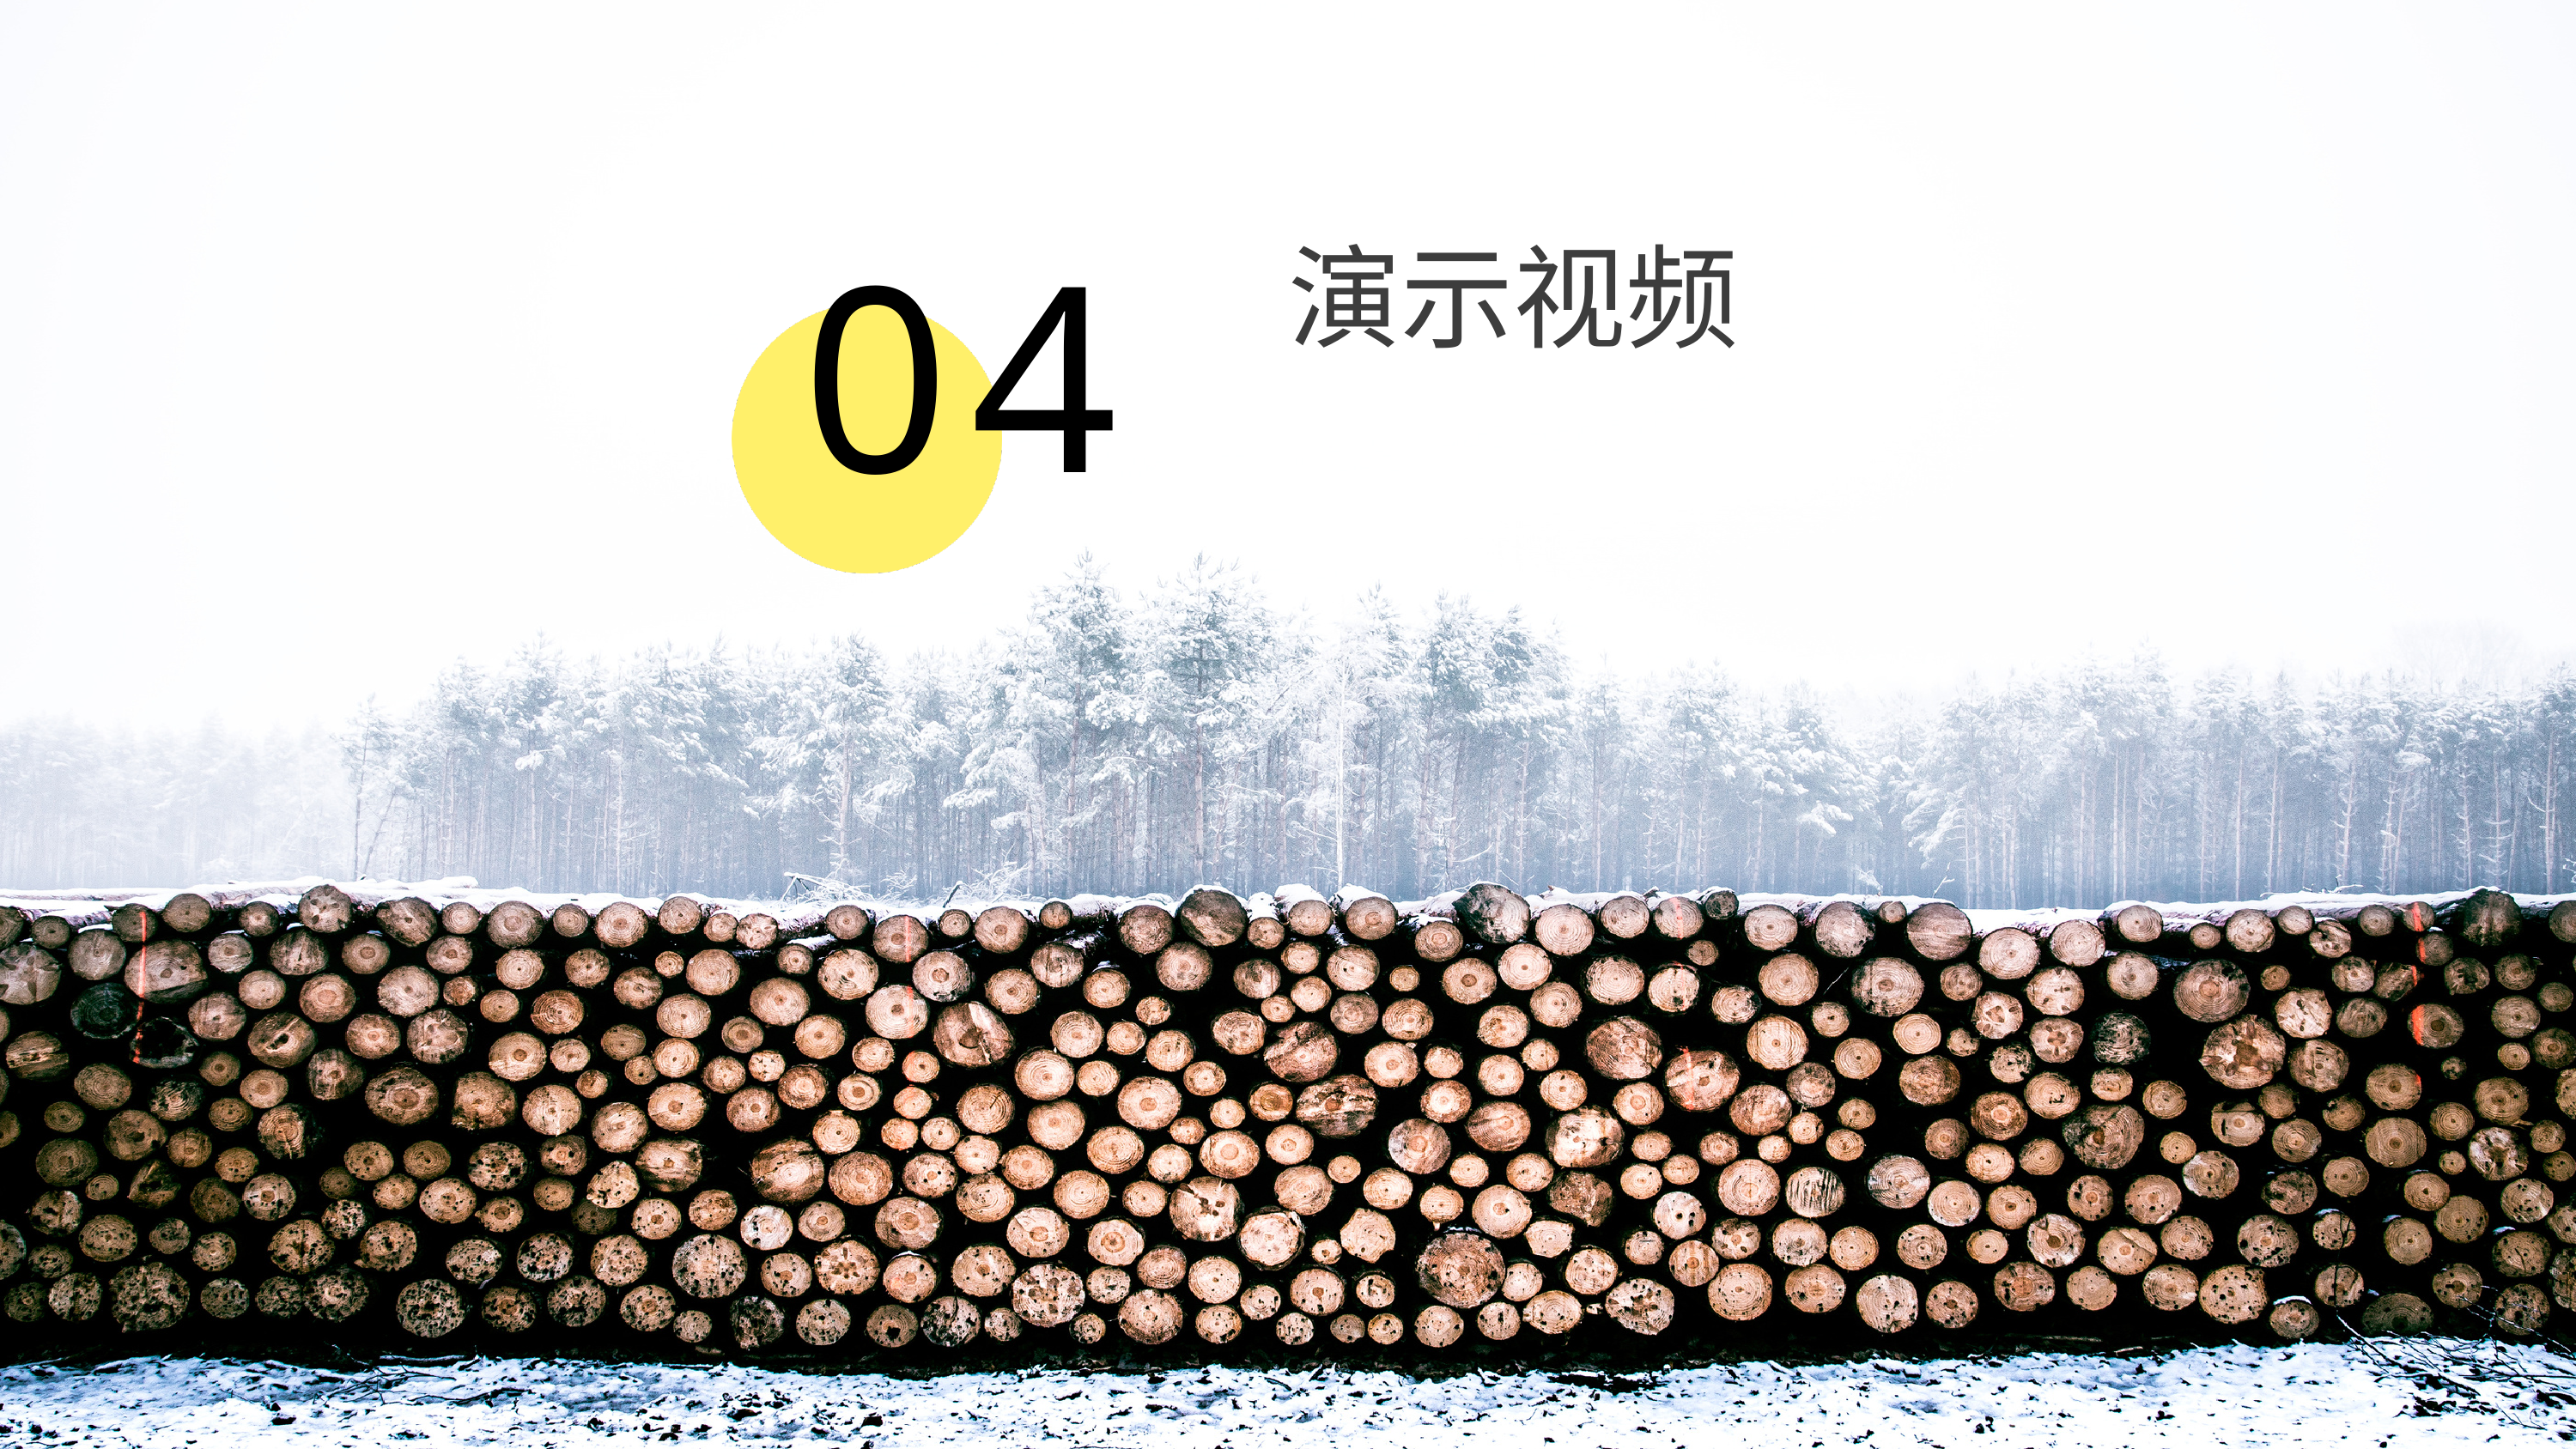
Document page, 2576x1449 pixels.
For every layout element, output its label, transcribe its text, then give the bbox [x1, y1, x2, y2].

text_box 04 [802, 215, 1120, 524]
picture [0, 0, 2576, 1449]
text_box 演示视频 [1288, 234, 1889, 362]
